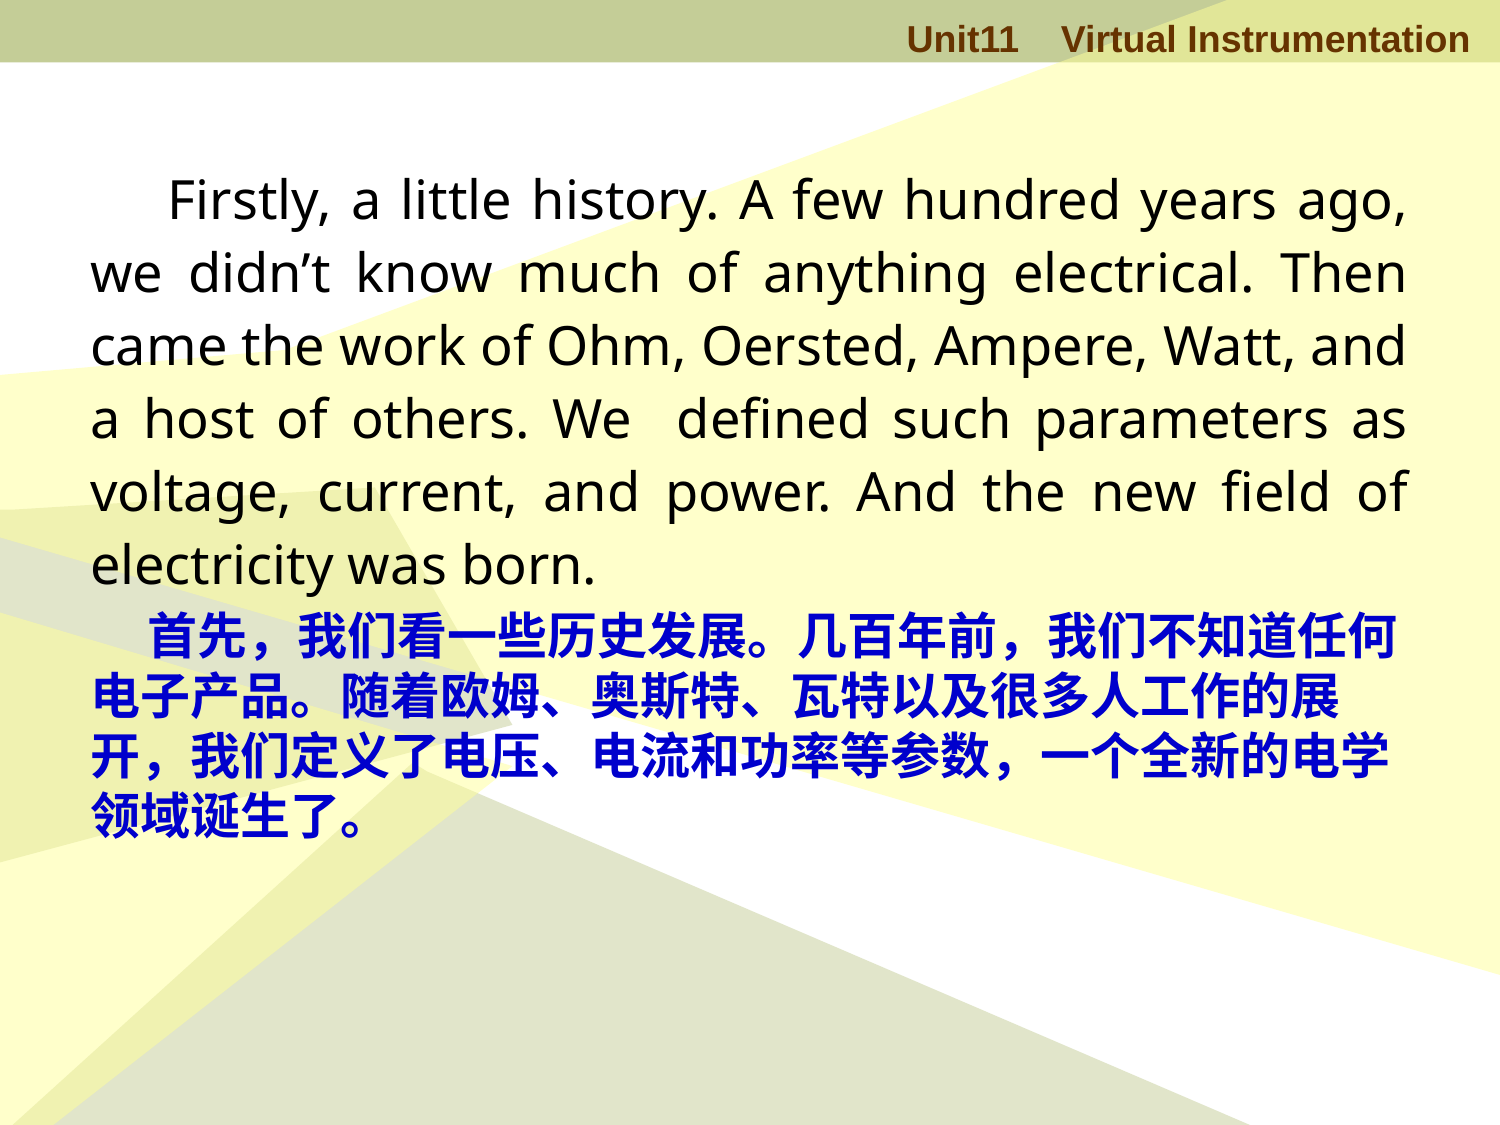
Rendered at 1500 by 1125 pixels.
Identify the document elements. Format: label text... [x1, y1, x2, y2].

list Firstly, a little history. A few hundred years ago, we didn’t know much of anything electrical. Then came the work of Ohm, Oersted, Ampere, Watt, and a host of others. We defined such parameters as voltage, current, and power. And the new field of electricity was born. 首先，我们看一些历史发展。几百年前，我们不知道任何电子产品。随着欧姆、奥斯特、瓦特以及很多人工作的展开，我们定义了电压、电流和功率等参数，一个全新的电学领域诞生了。 [75, 149, 1425, 900]
